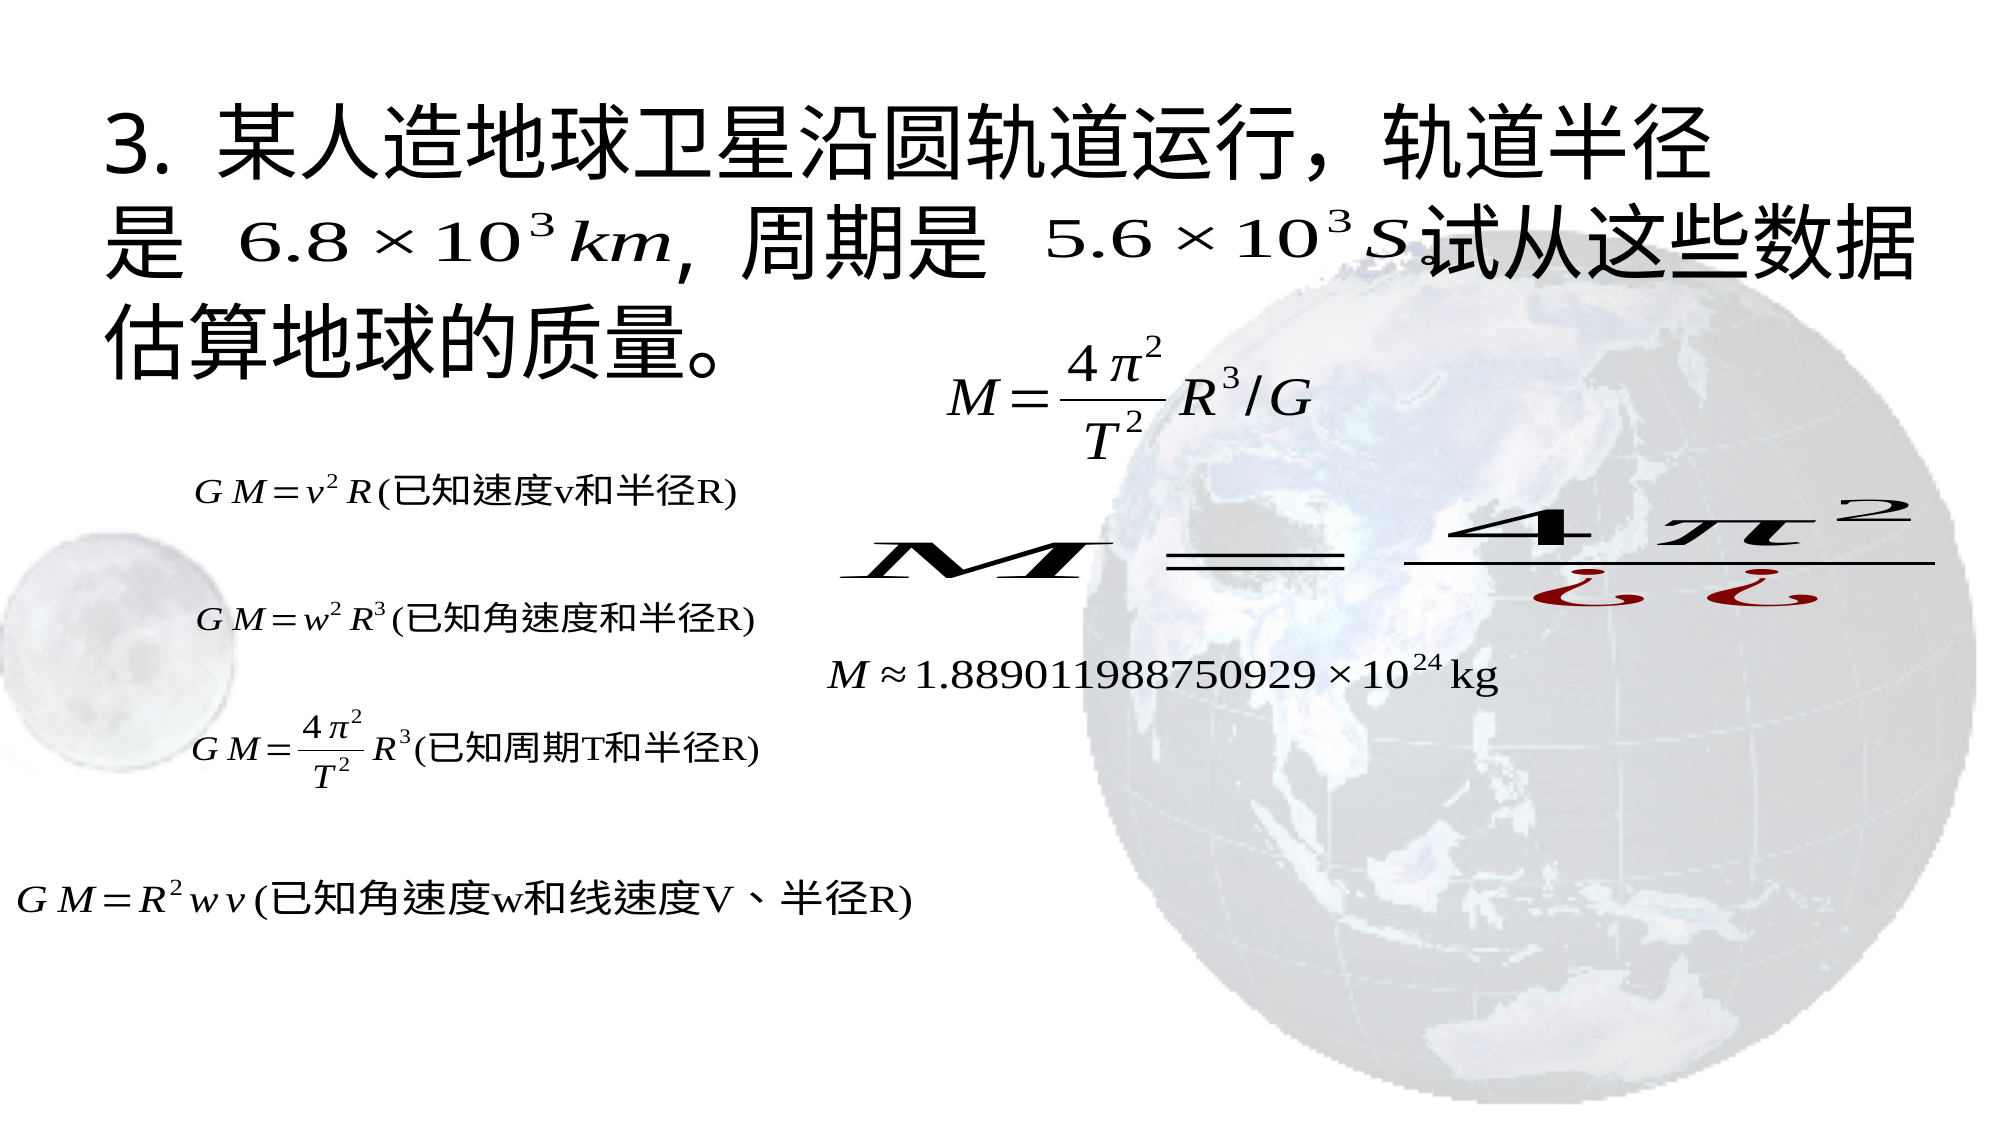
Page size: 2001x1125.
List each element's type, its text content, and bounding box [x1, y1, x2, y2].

picture [0, 187, 2000, 1122]
text_box 3. 某人造地球卫星沿圆轨道运行，轨道半径 是 , 周期是 试从这些数据估算地球的质量。 [96, 82, 2000, 187]
